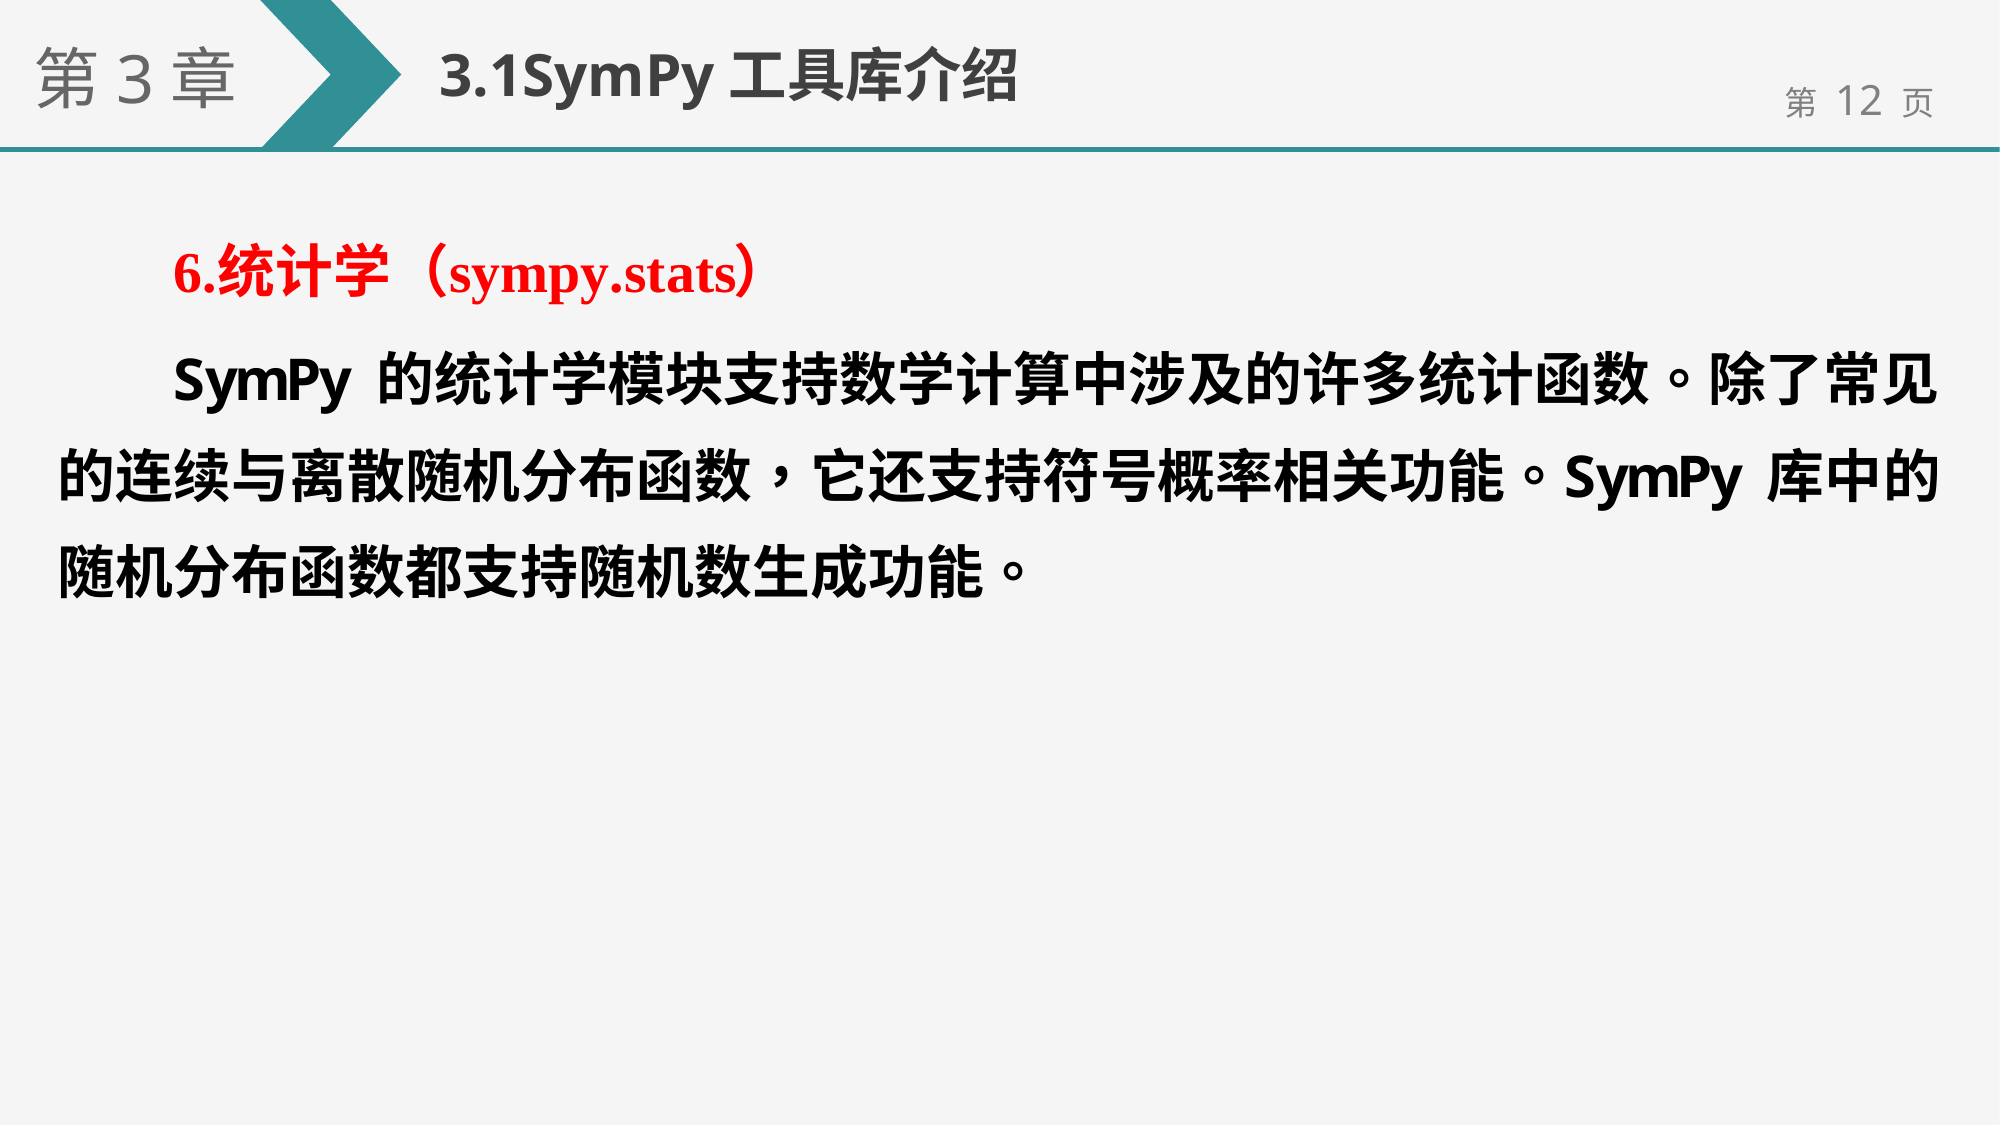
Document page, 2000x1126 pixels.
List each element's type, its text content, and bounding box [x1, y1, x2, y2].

text_box 3.1SymPy工具库介绍 [424, 31, 1366, 116]
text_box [57, 217, 1937, 861]
text_box [258, 0, 403, 148]
text_box 第3章 [19, 29, 253, 125]
